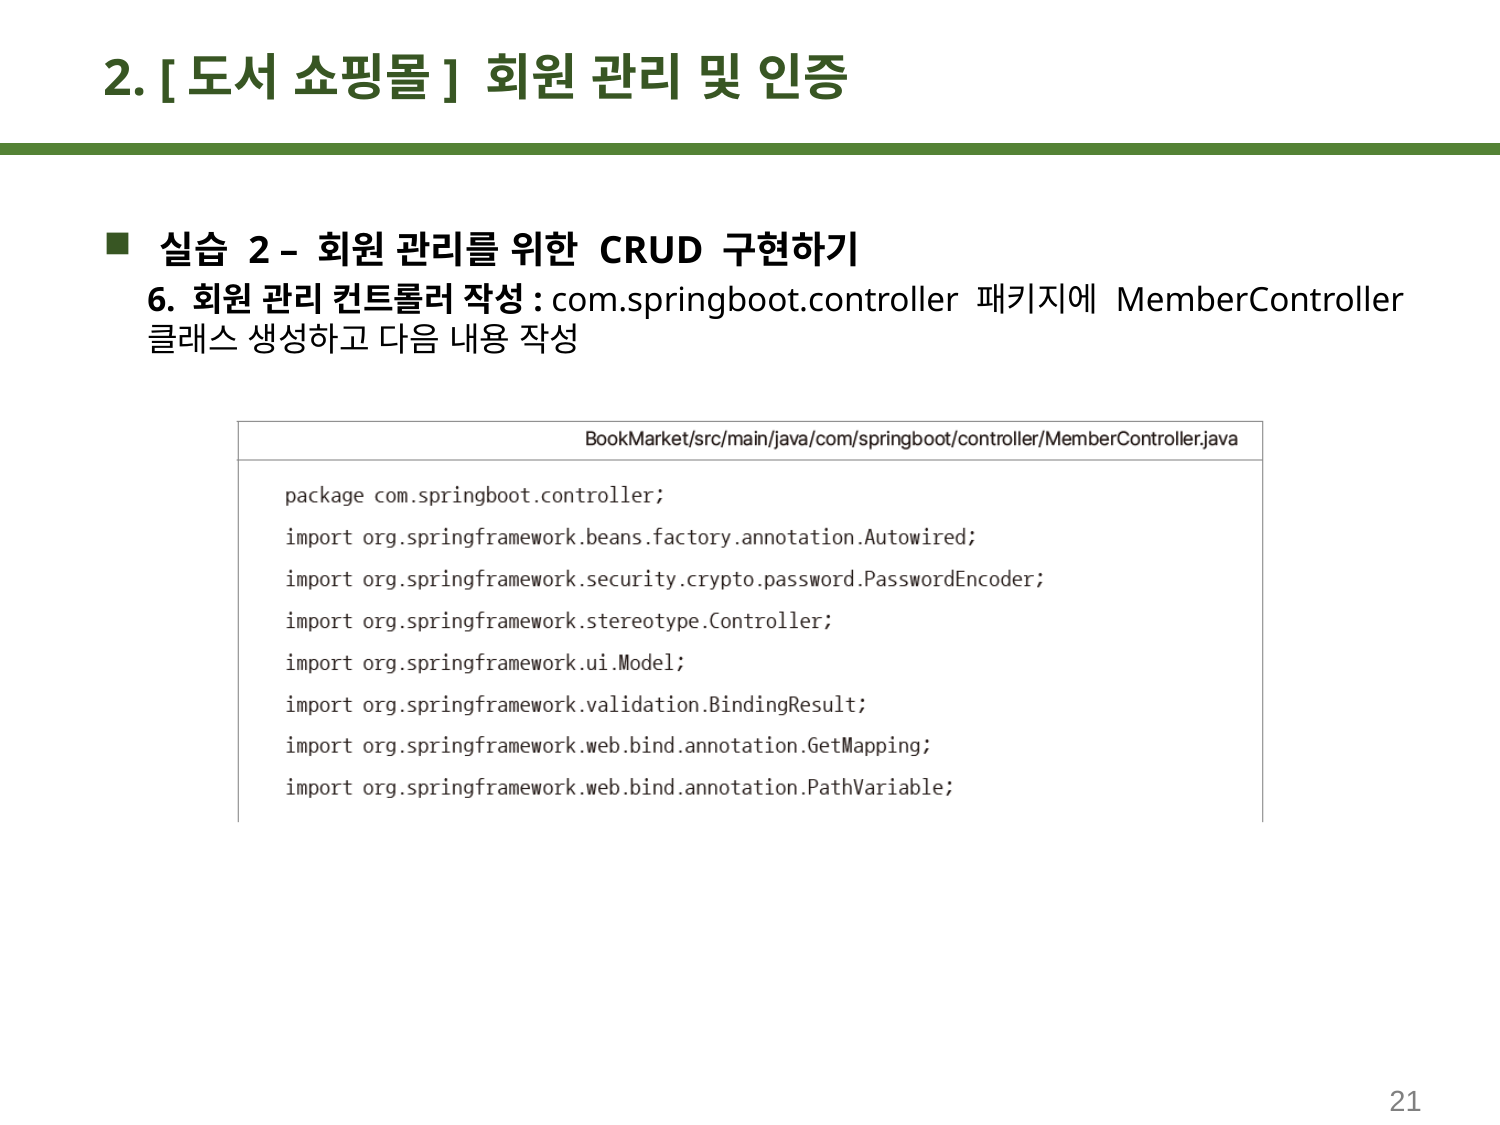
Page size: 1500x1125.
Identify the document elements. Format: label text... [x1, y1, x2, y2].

list 실습 2 – 회원 관리를 위한 CRUD 구현하기 6. 회원 관리 컨트롤러 작성: com.springboot.controller 패키지에 MemberController 클래스 생성하고 다음 내용 작성 [88, 196, 1423, 1083]
picture [229, 410, 1271, 831]
title 2. [도서 쇼핑몰] 회원 관리 및 인증 [88, 30, 1447, 121]
